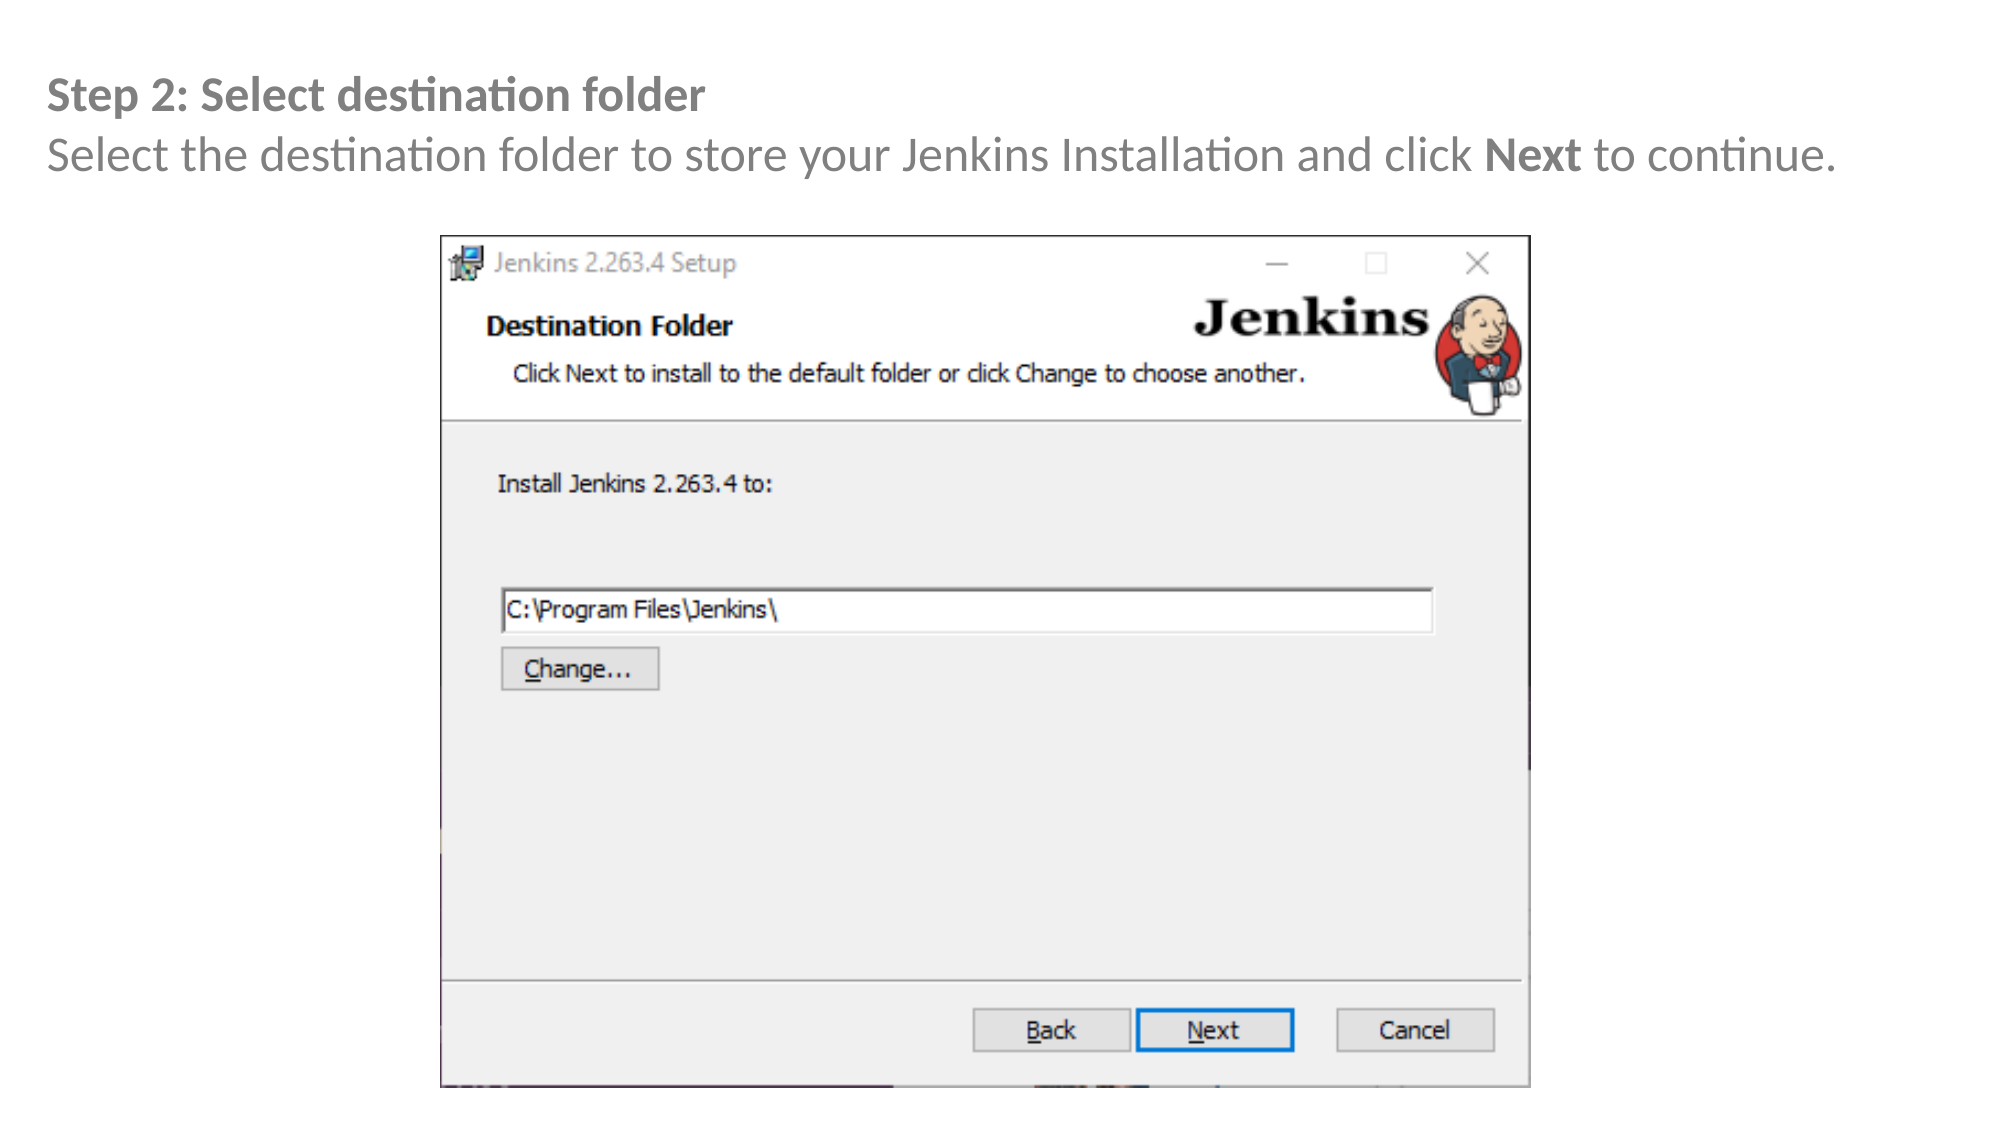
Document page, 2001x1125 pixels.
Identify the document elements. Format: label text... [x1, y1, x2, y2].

text_box Step 2: Select destination folder Select the destination folder to store your Jenkins Installation and click Next to continue. [46, 54, 2000, 190]
picture [439, 235, 1531, 1088]
